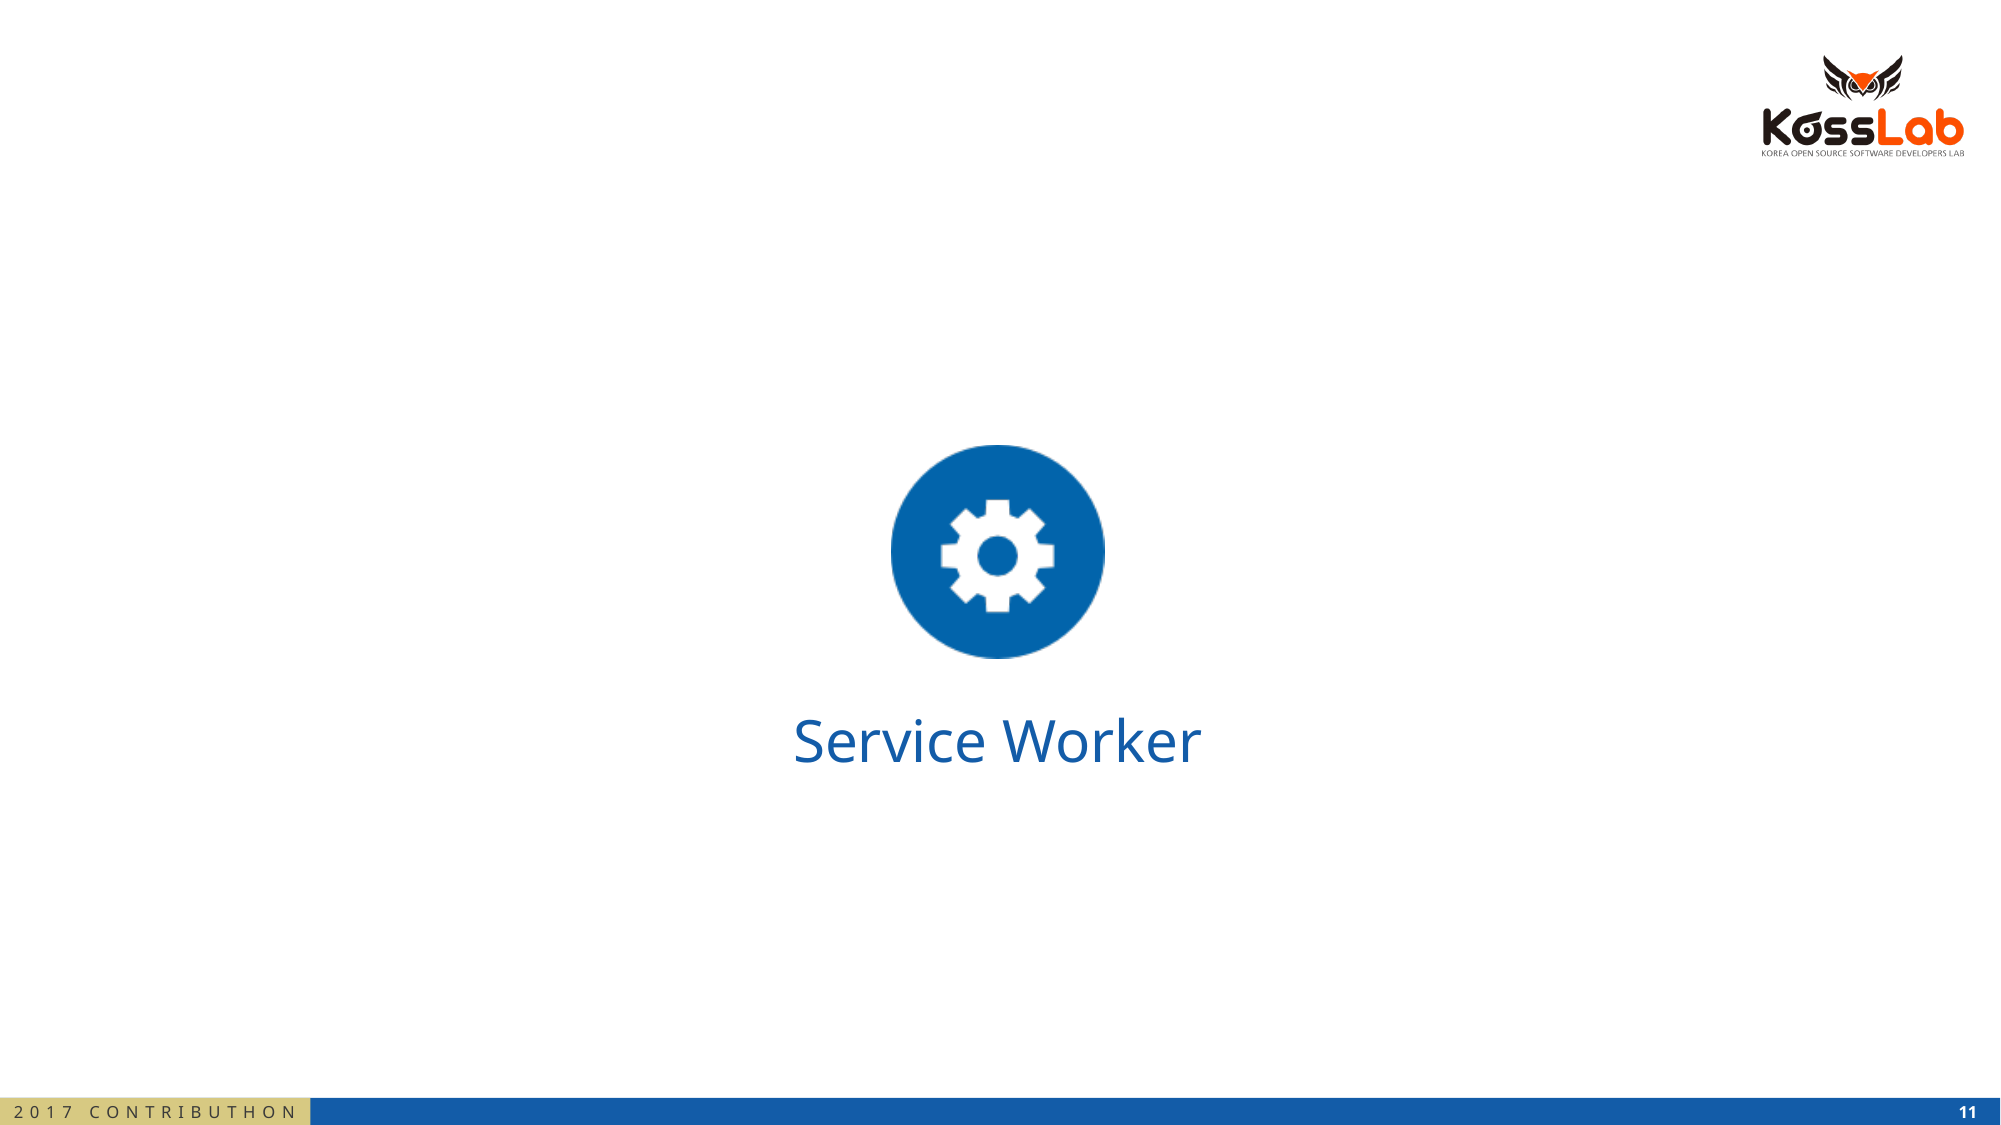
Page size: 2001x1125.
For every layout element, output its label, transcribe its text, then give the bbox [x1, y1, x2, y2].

picture [1748, 14, 1977, 198]
picture [891, 445, 1105, 659]
text_box Service Worker [778, 696, 1218, 782]
